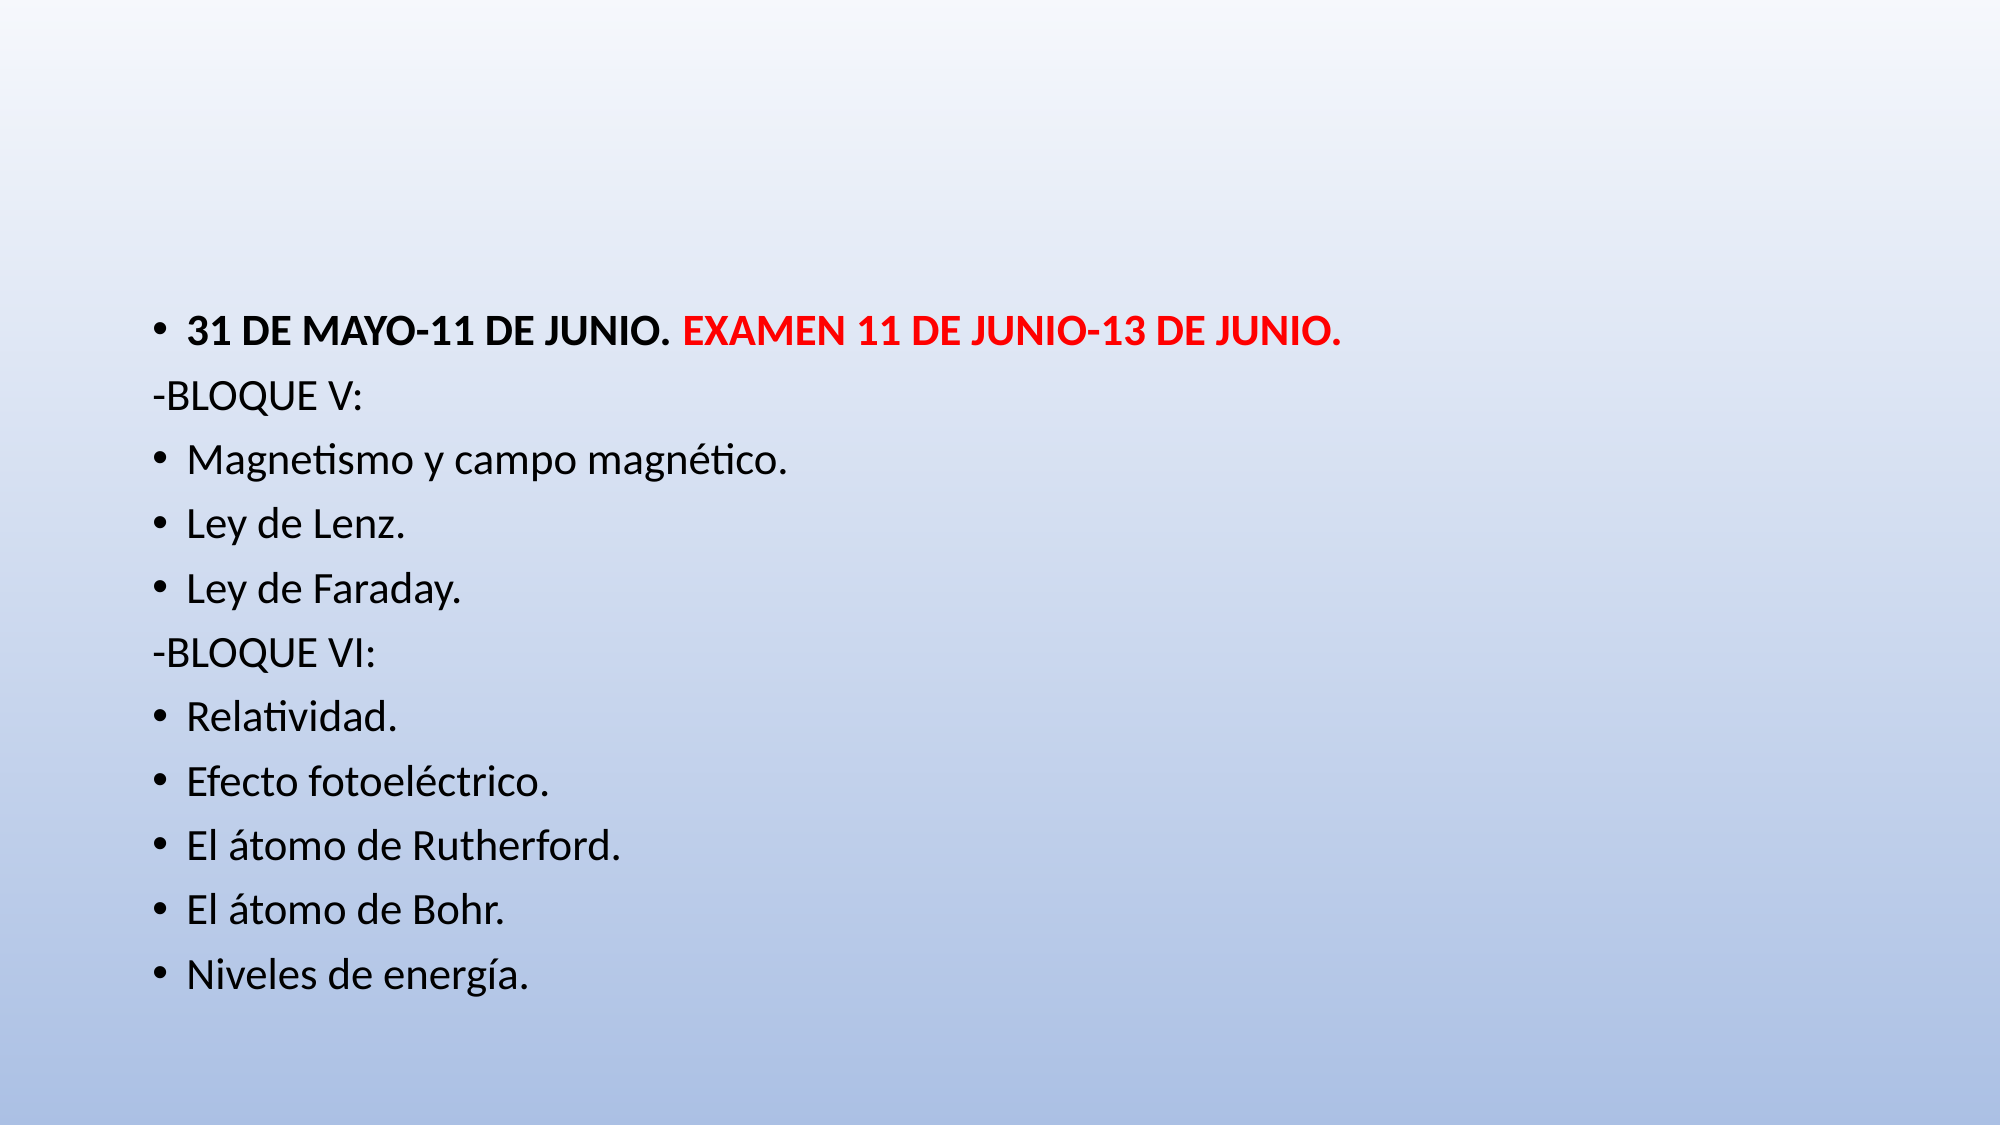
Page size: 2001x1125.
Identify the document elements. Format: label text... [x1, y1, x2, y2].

list 31 DE MAYO-11 DE JUNIO. EXAMEN 11 DE JUNIO-13 DE JUNIO. -BLOQUE V: Magnetismo y campo magnético. Ley de Lenz. Ley de Faraday. -BLOQUE VI: Relatividad. Efecto fotoeléctrico. El átomo de Rutherford. El átomo de Bohr. Niveles de energía. [137, 299, 1863, 1014]
